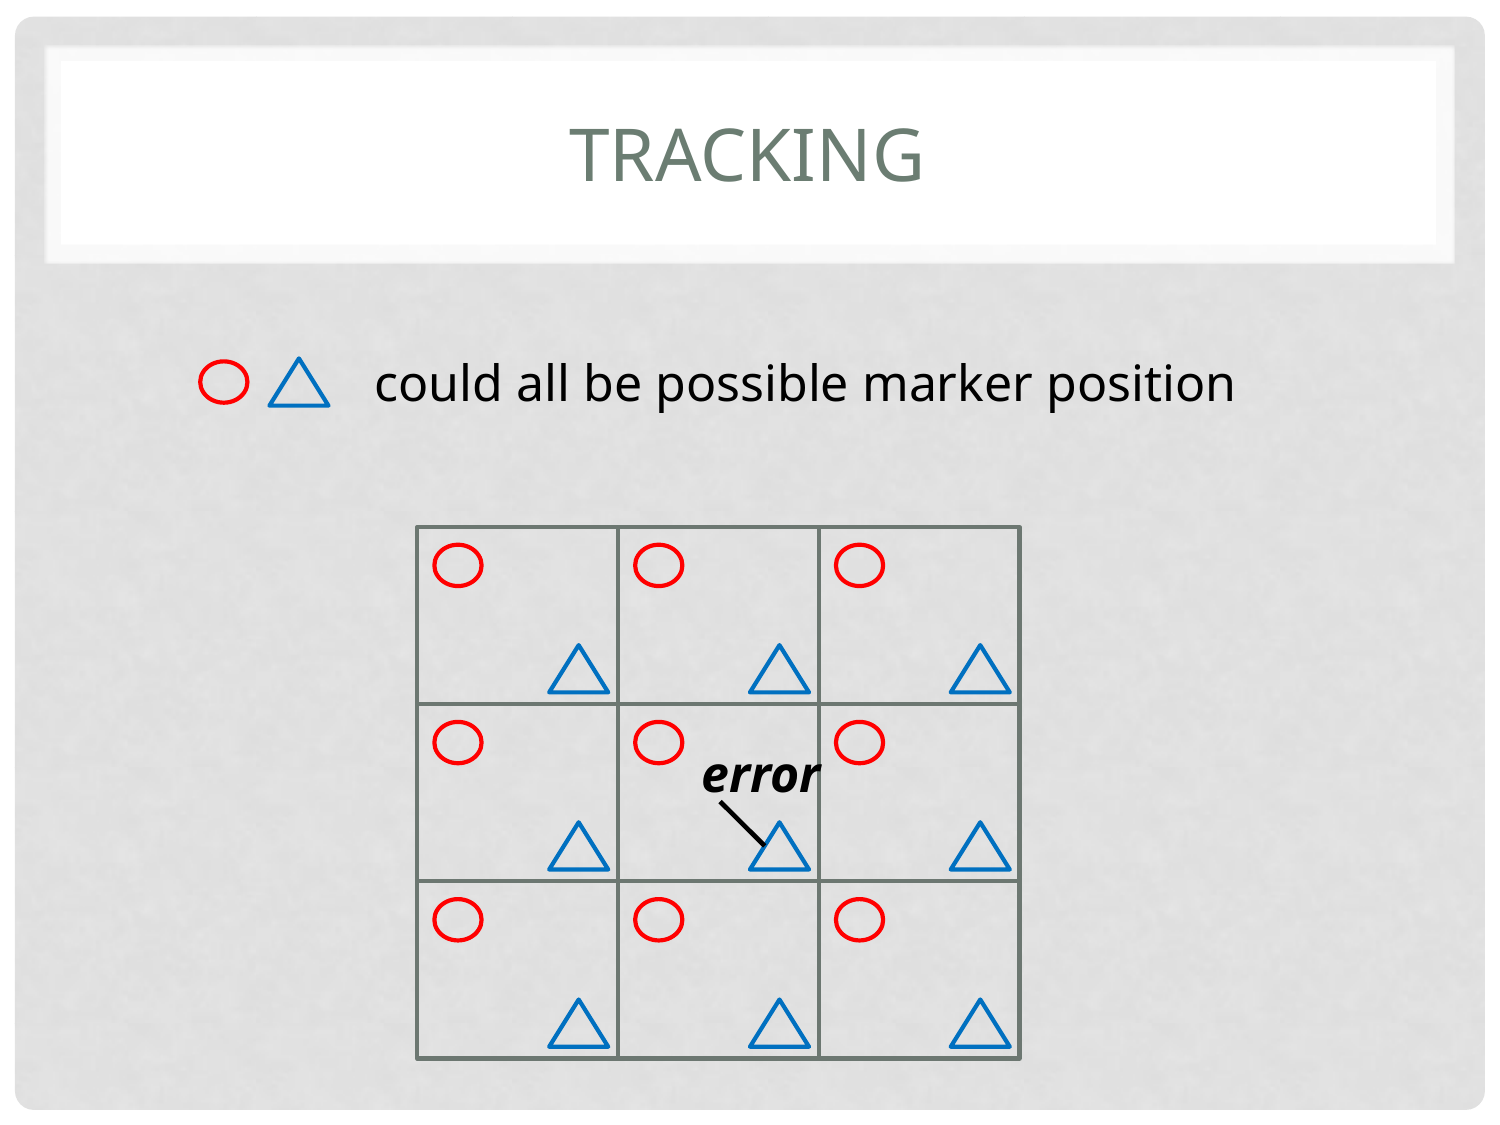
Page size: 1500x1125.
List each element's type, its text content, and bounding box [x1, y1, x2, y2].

text_box [633, 719, 685, 766]
text_box [415, 879, 616, 1061]
text_box [432, 897, 484, 943]
text_box [835, 719, 886, 766]
text_box [198, 359, 250, 405]
text_box [432, 719, 484, 766]
text_box [547, 997, 611, 1049]
text_box could all be possible marker position [359, 344, 1253, 419]
text_box [415, 525, 616, 702]
text_box [748, 820, 811, 872]
text_box [616, 702, 817, 879]
text_box [547, 820, 611, 872]
text_box [748, 997, 811, 1049]
text_box [633, 542, 685, 589]
title Tracking [69, 66, 1425, 238]
text_box [616, 525, 817, 702]
text_box [948, 820, 1012, 872]
text_box [616, 879, 817, 1061]
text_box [719, 801, 765, 847]
text_box [833, 897, 886, 943]
text_box [833, 542, 886, 589]
text_box [817, 879, 1022, 1061]
text_box error [686, 734, 836, 810]
text_box [547, 643, 611, 695]
text_box [633, 897, 685, 943]
text_box [432, 542, 484, 589]
text_box [415, 702, 616, 879]
text_box [817, 525, 1022, 702]
text_box [748, 643, 811, 695]
text_box [267, 356, 331, 408]
text_box [948, 643, 1012, 695]
text_box [817, 702, 1022, 879]
text_box [948, 997, 1012, 1049]
